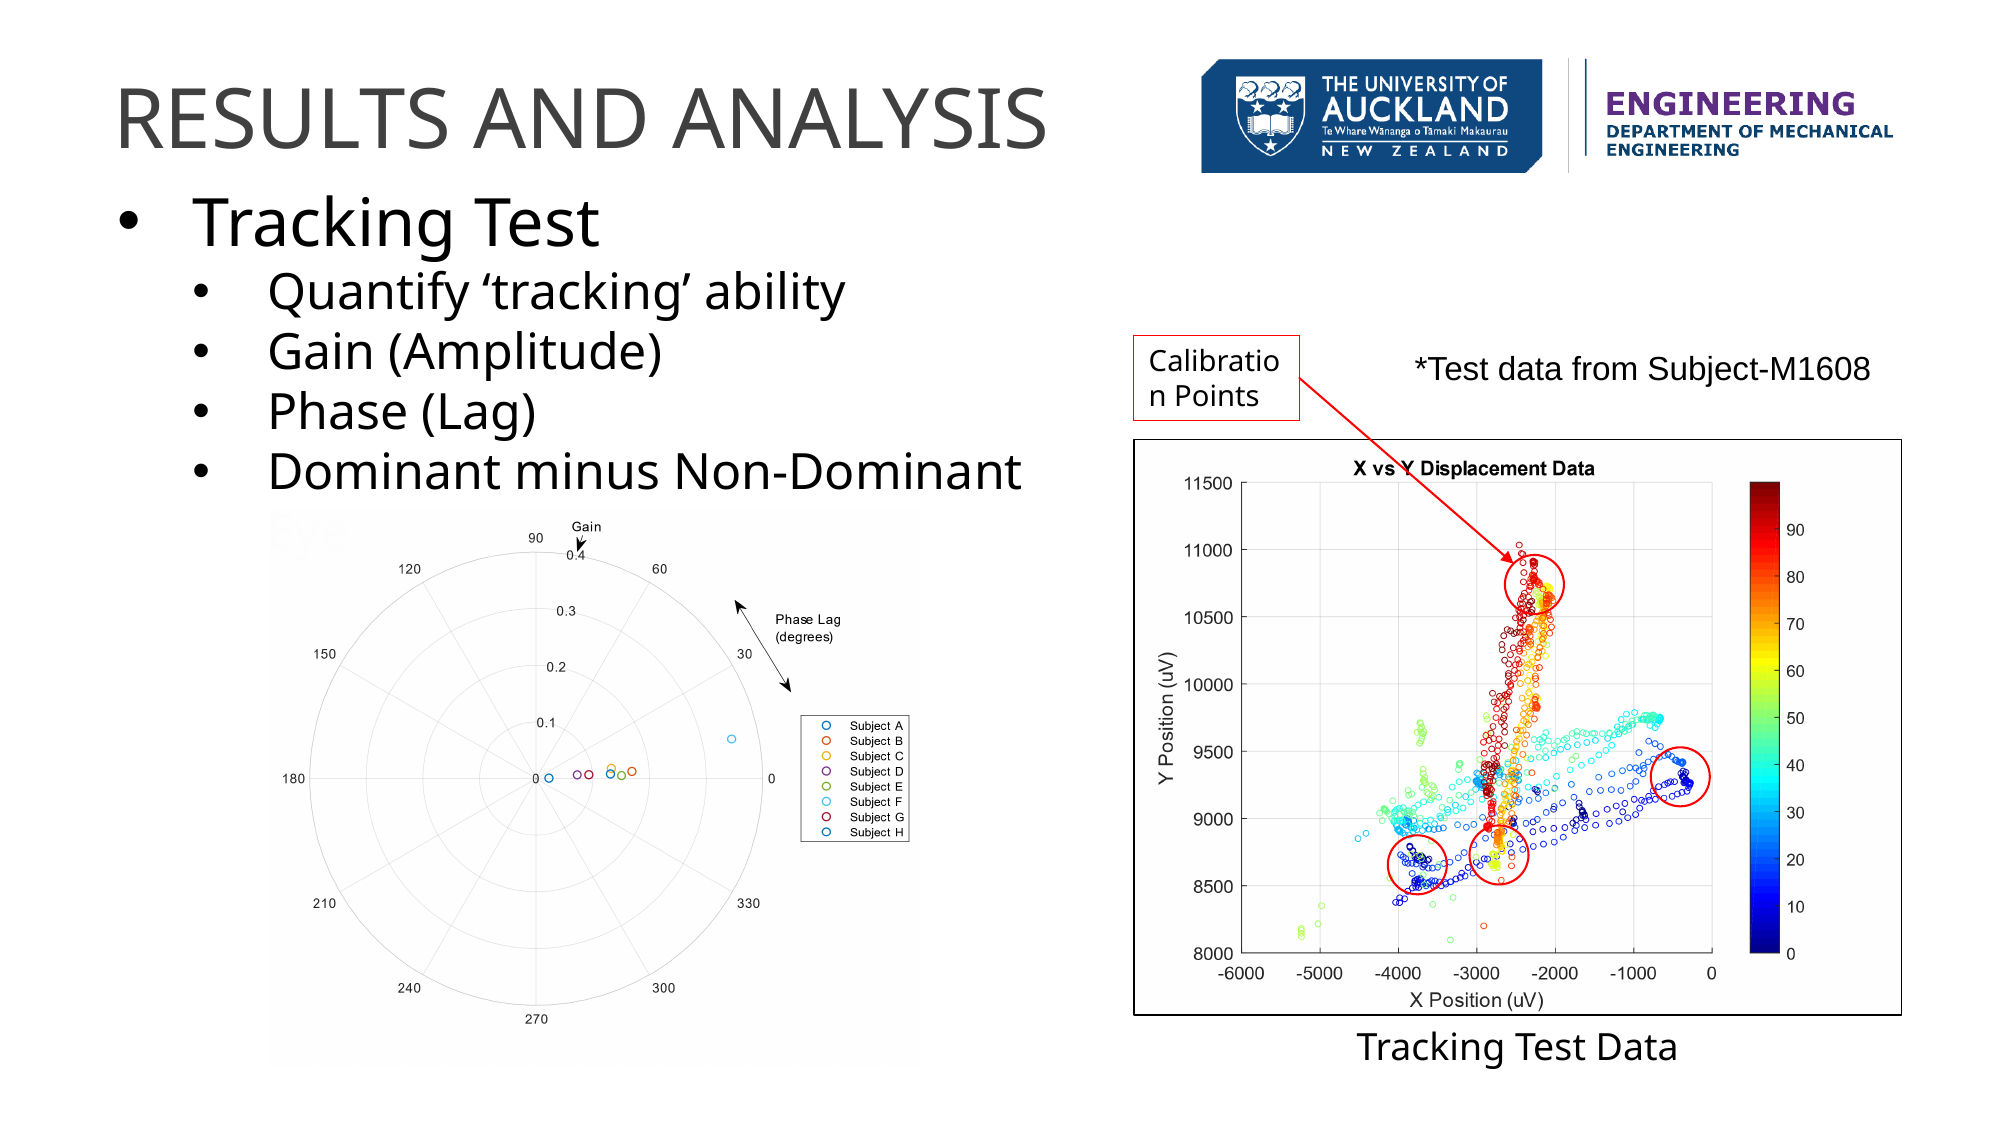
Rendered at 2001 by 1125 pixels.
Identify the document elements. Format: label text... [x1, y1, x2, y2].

picture [1201, 58, 1903, 173]
text_box Tracking Test Data [1192, 1025, 1843, 1076]
text_box Tracking Test Quantify ‘tracking’ ability Gain (Amplitude) Phase (Lag) Dominant minus Non-Dominant Eye [102, 172, 1066, 568]
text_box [1298, 377, 1514, 565]
title Results and analysis [98, 58, 1198, 173]
text_box Calibration Points [1133, 335, 1300, 421]
picture [269, 510, 920, 1067]
text_box *Test data from Subject-M1608 [1399, 339, 1902, 394]
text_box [1133, 438, 1903, 1016]
